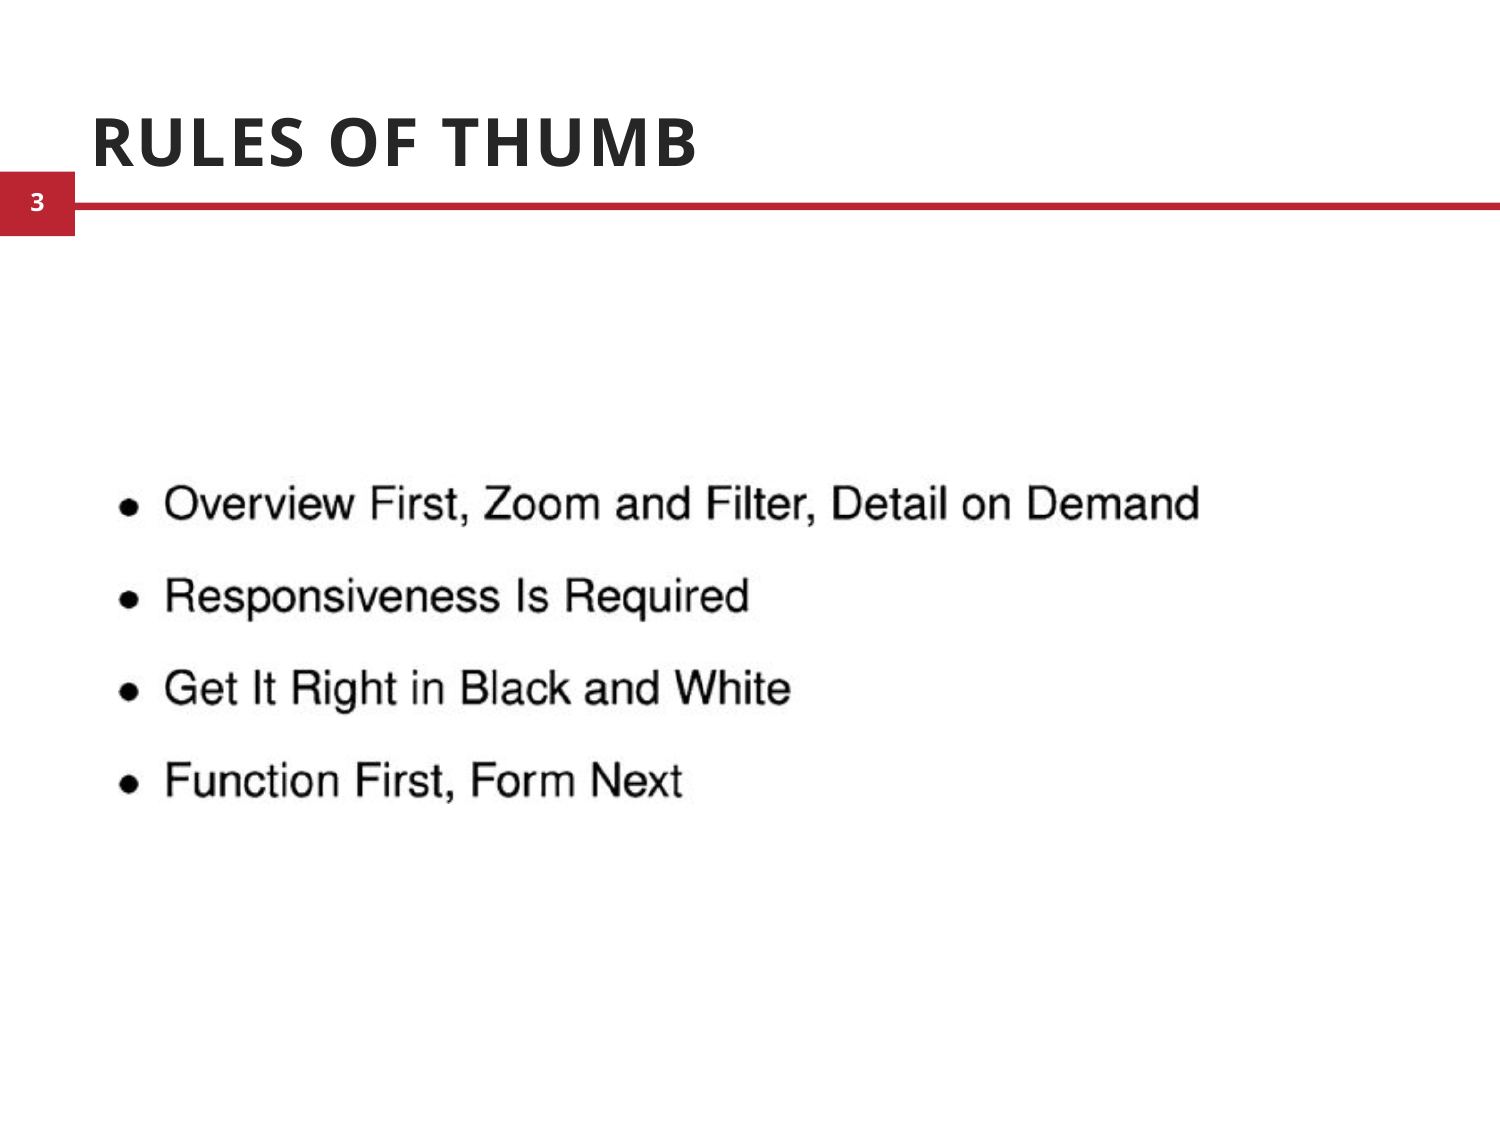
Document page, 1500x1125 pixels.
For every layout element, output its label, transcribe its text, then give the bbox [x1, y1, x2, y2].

picture [74, 461, 1264, 826]
title Rules of Thumb [75, 56, 1425, 188]
